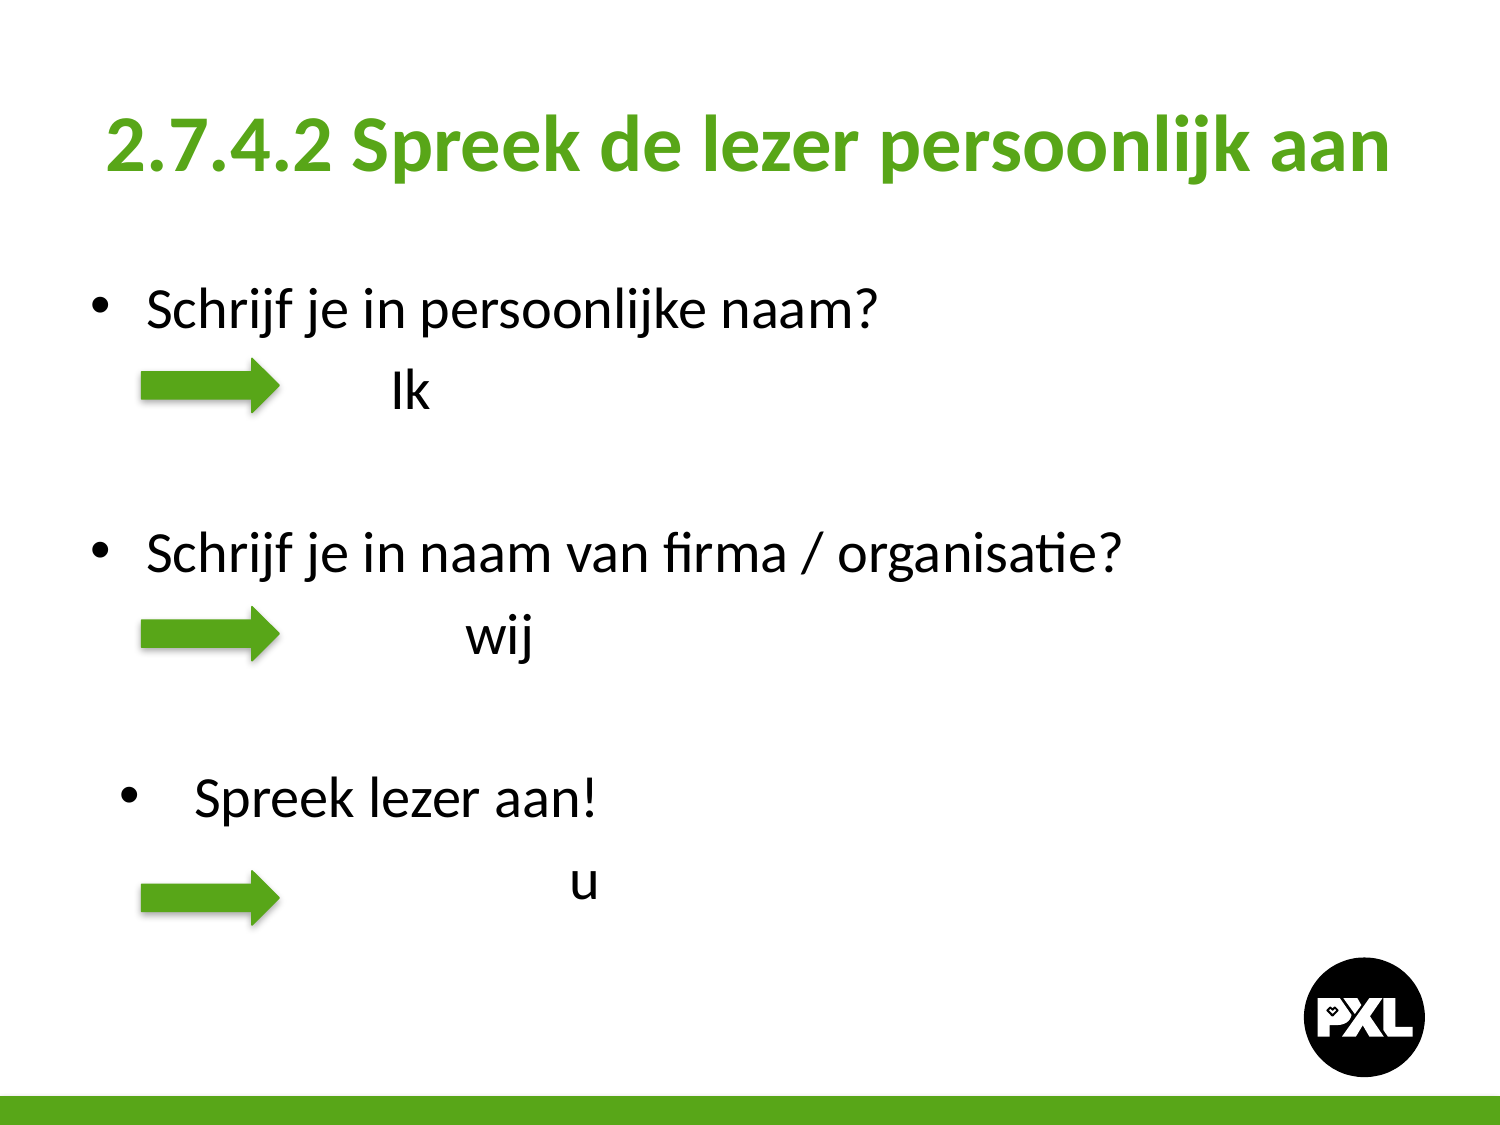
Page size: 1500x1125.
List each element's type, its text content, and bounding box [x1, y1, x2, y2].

text_box [140, 357, 280, 414]
text_box [140, 870, 280, 926]
list Schrijf je in persoonlijke naam? Ik Schrijf je in naam van firma / organisatie? wij Spreek lezer aan! u [75, 262, 1425, 1005]
title 2.7.4.2 Spreek de lezer persoonlijk aan [75, 45, 1425, 233]
text_box [140, 605, 280, 662]
